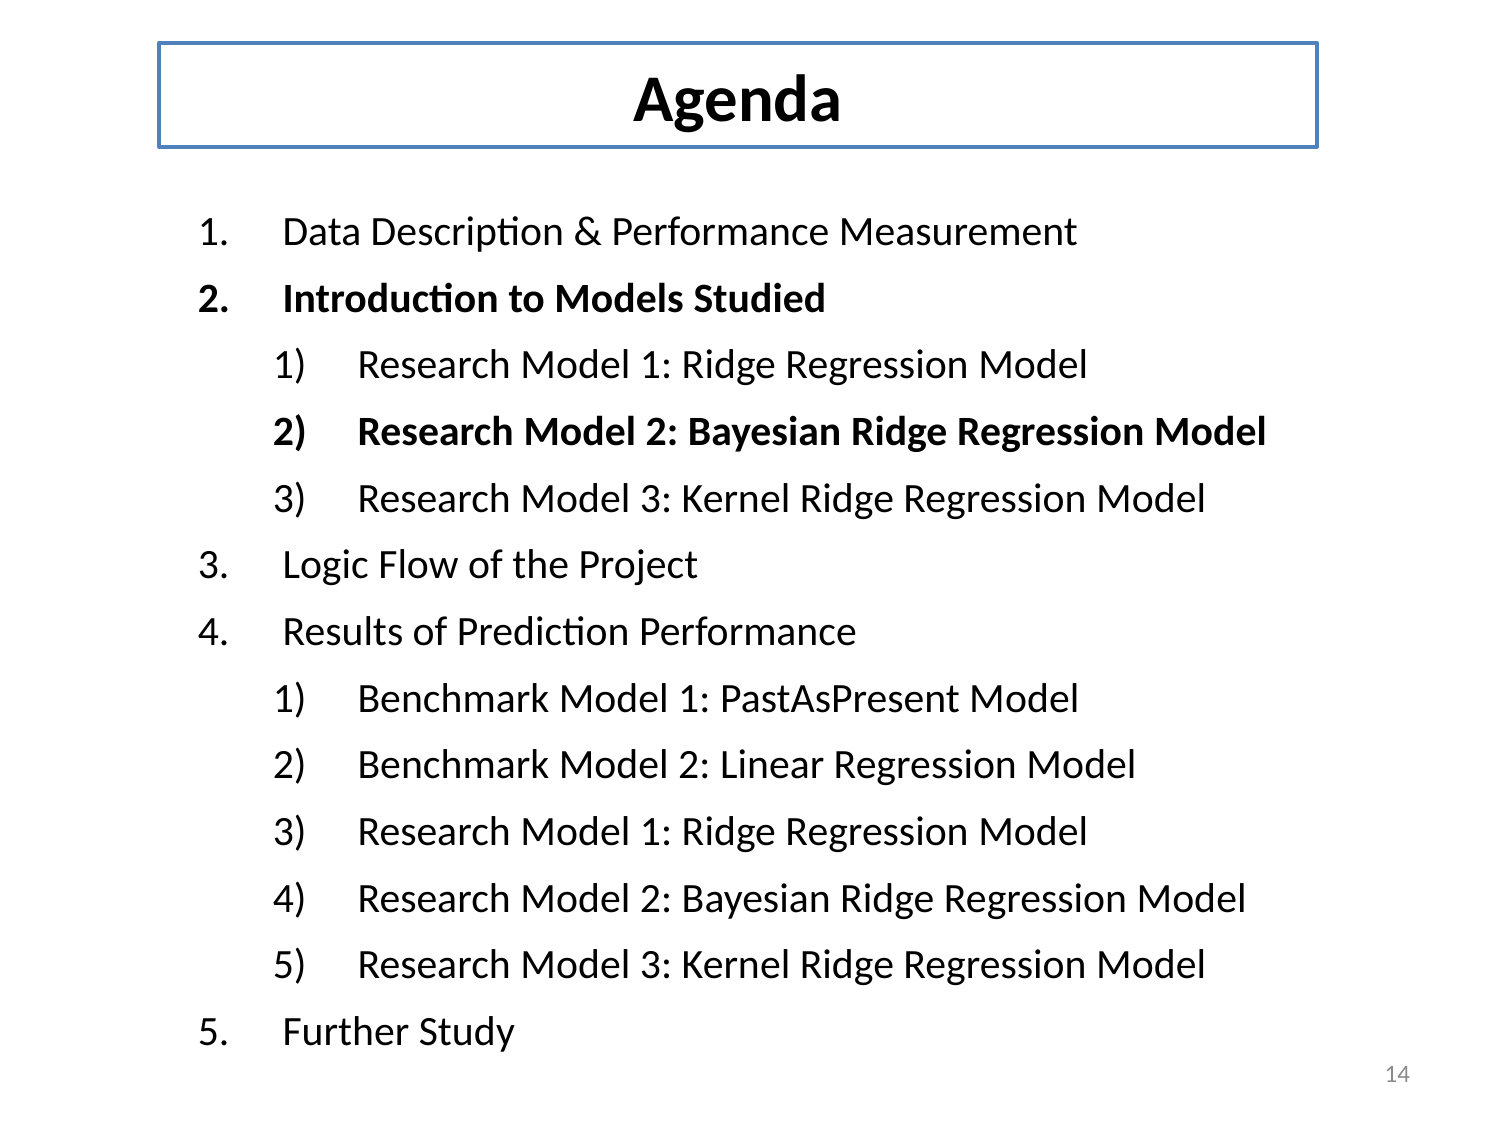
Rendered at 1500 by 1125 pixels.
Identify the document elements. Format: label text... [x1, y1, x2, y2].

list Data Description & Performance Measurement Introduction to Models Studied Research Model 1: Ridge Regression Model Research Model 2: Bayesian Ridge Regression Model Research Model 3: Kernel Ridge Regression Model Logic Flow of the Project Results of Prediction Performance Benchmark Model 1: PastAsPresent Model Benchmark Model 2: Linear Regression Model Research Model 1: Ridge Regression Model Research Model 2: Bayesian Ridge Regression Model Research Model 3: Kernel Ridge Regression Model Further Study [183, 196, 1368, 939]
title Agenda [157, 41, 1319, 149]
slide_number 14 [1074, 1042, 1425, 1103]
